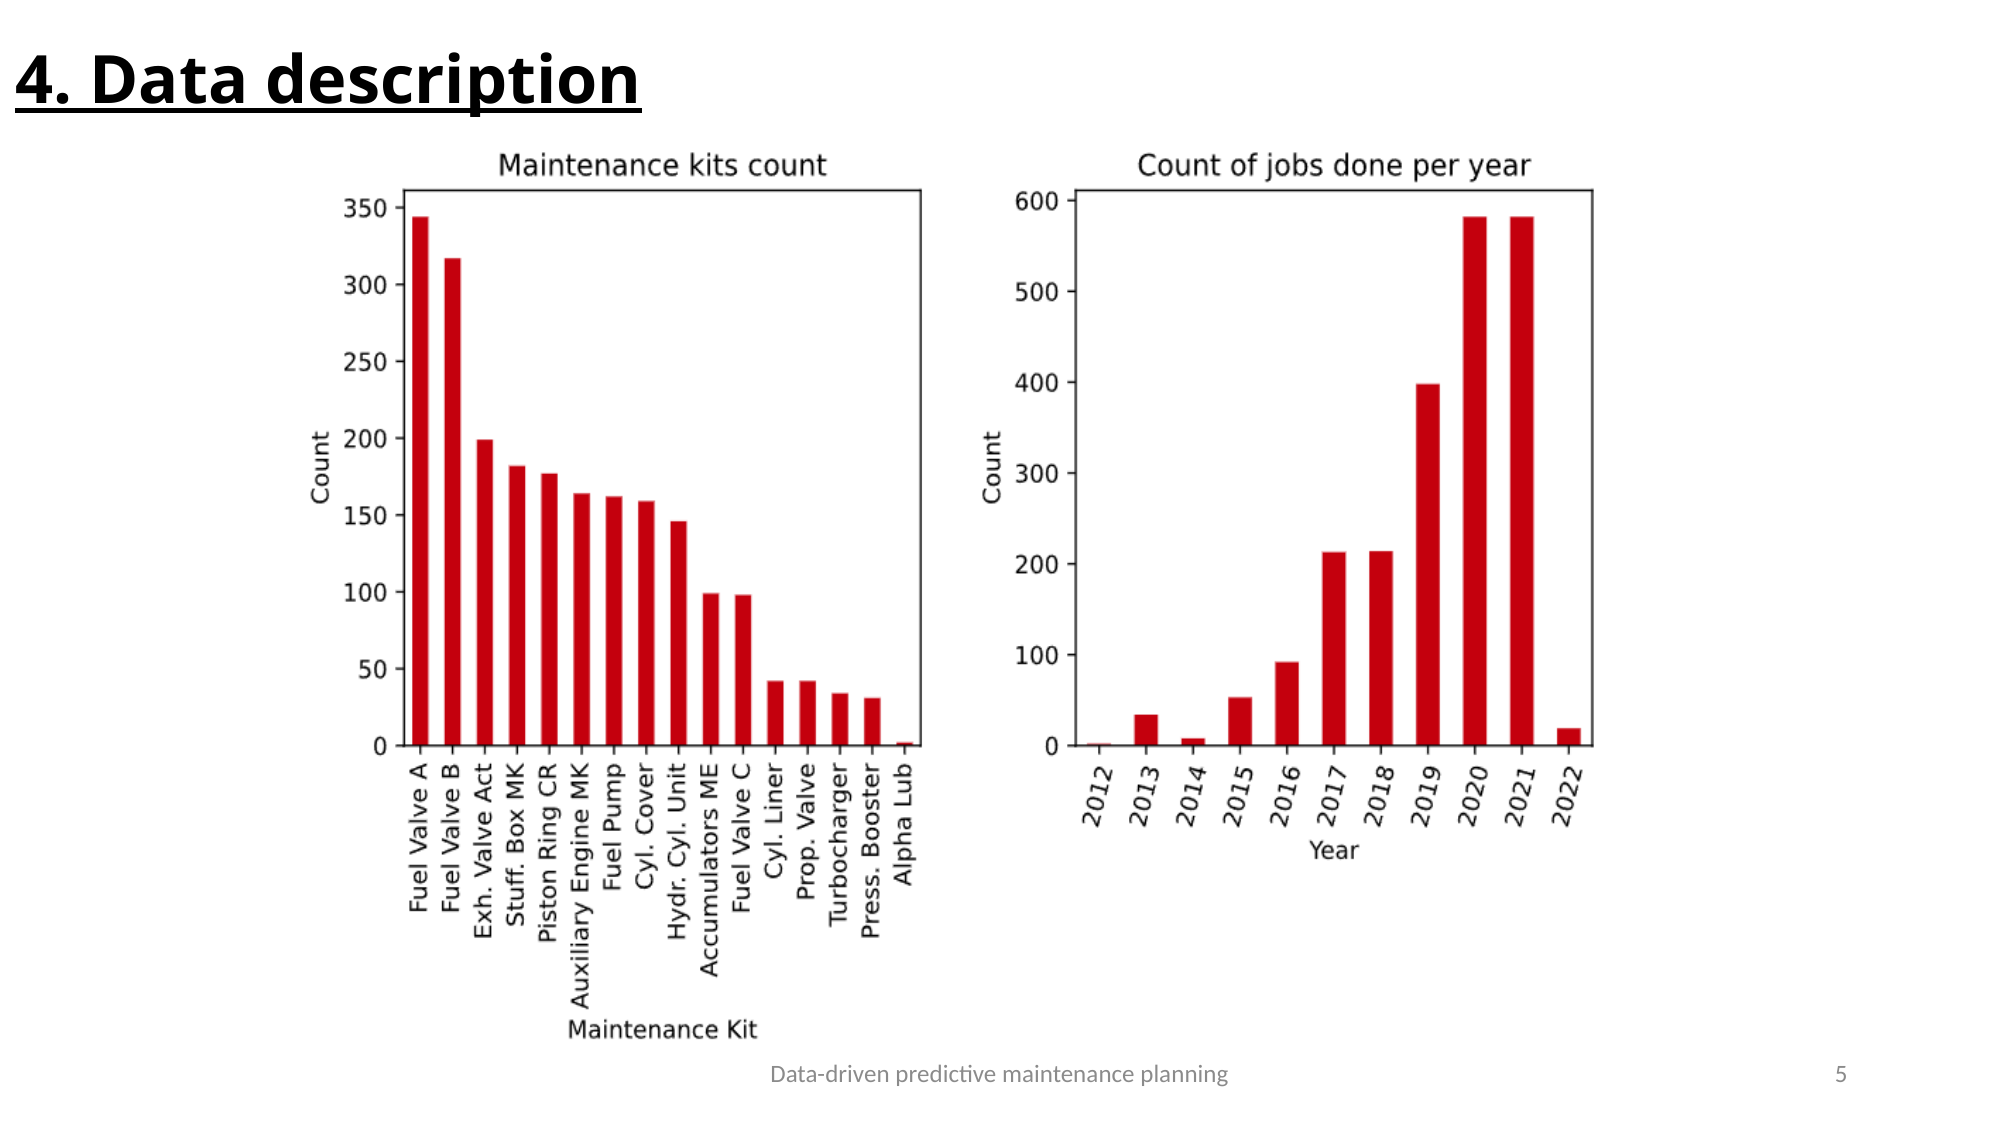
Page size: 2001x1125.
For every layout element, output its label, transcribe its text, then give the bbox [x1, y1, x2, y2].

footer Data-driven predictive maintenance planning [662, 1057, 1338, 1103]
title 4. Data description [0, 39, 1874, 125]
picture [284, 117, 1625, 1057]
slide_number 5 [1412, 1042, 1863, 1103]
